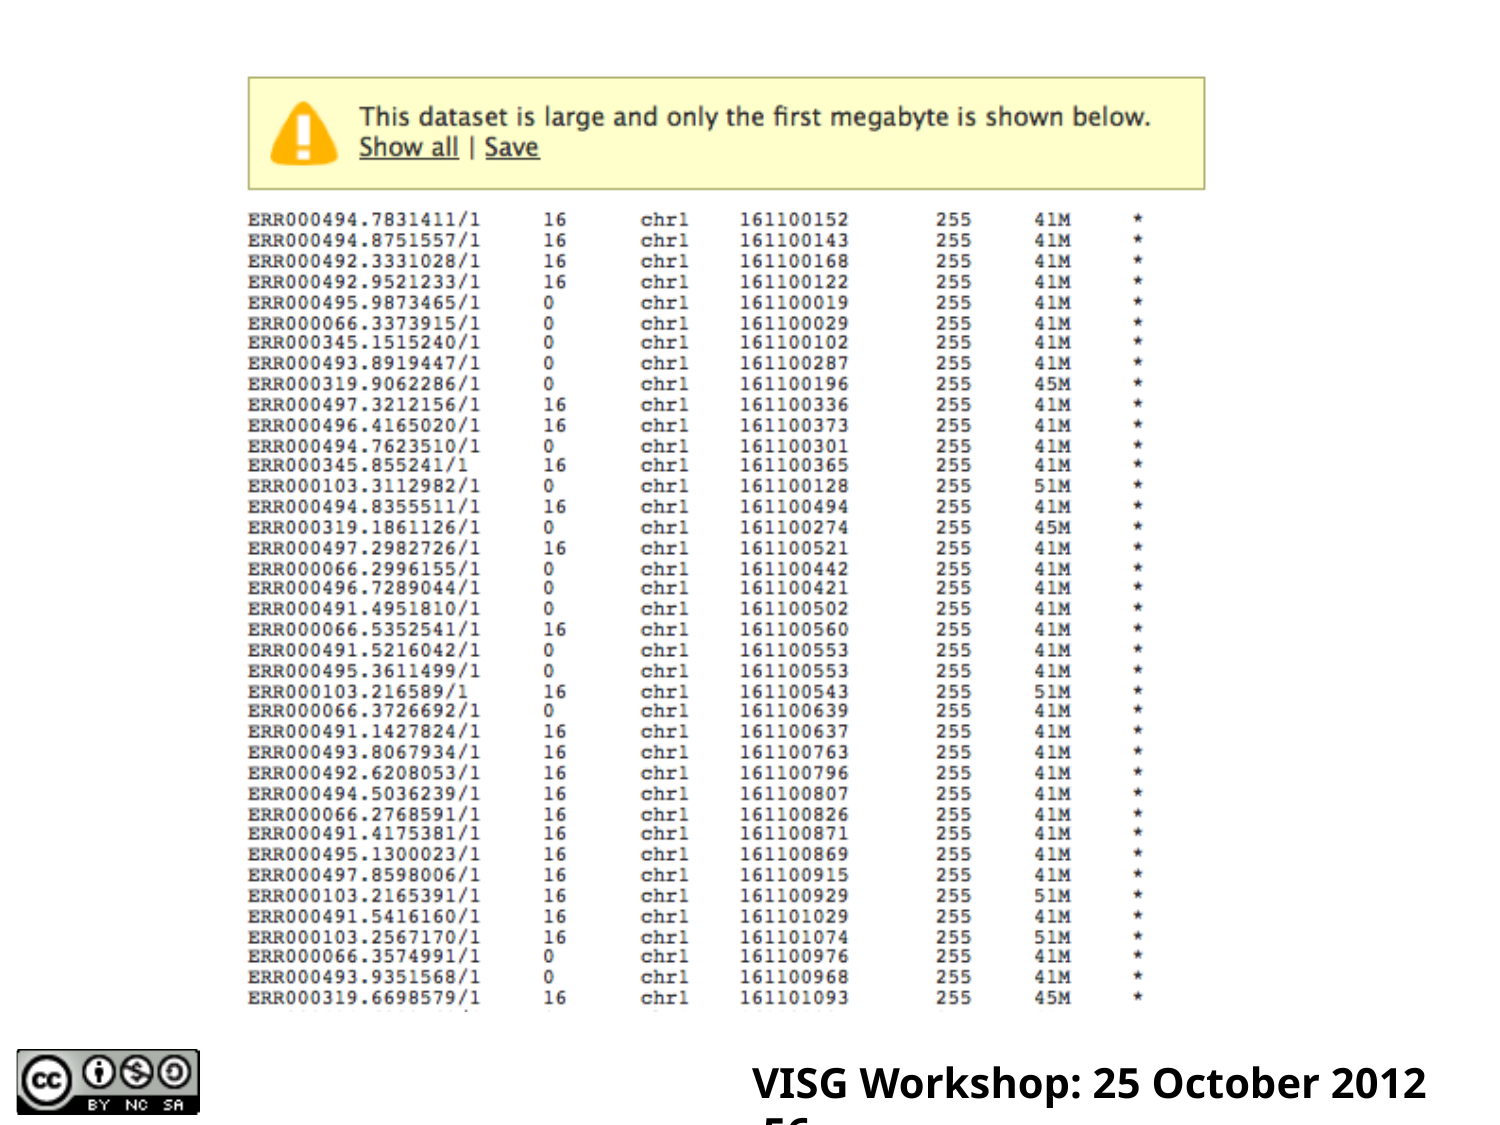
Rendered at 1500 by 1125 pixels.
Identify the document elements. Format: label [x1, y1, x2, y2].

picture [237, 62, 1219, 1012]
picture [16, 1049, 200, 1115]
